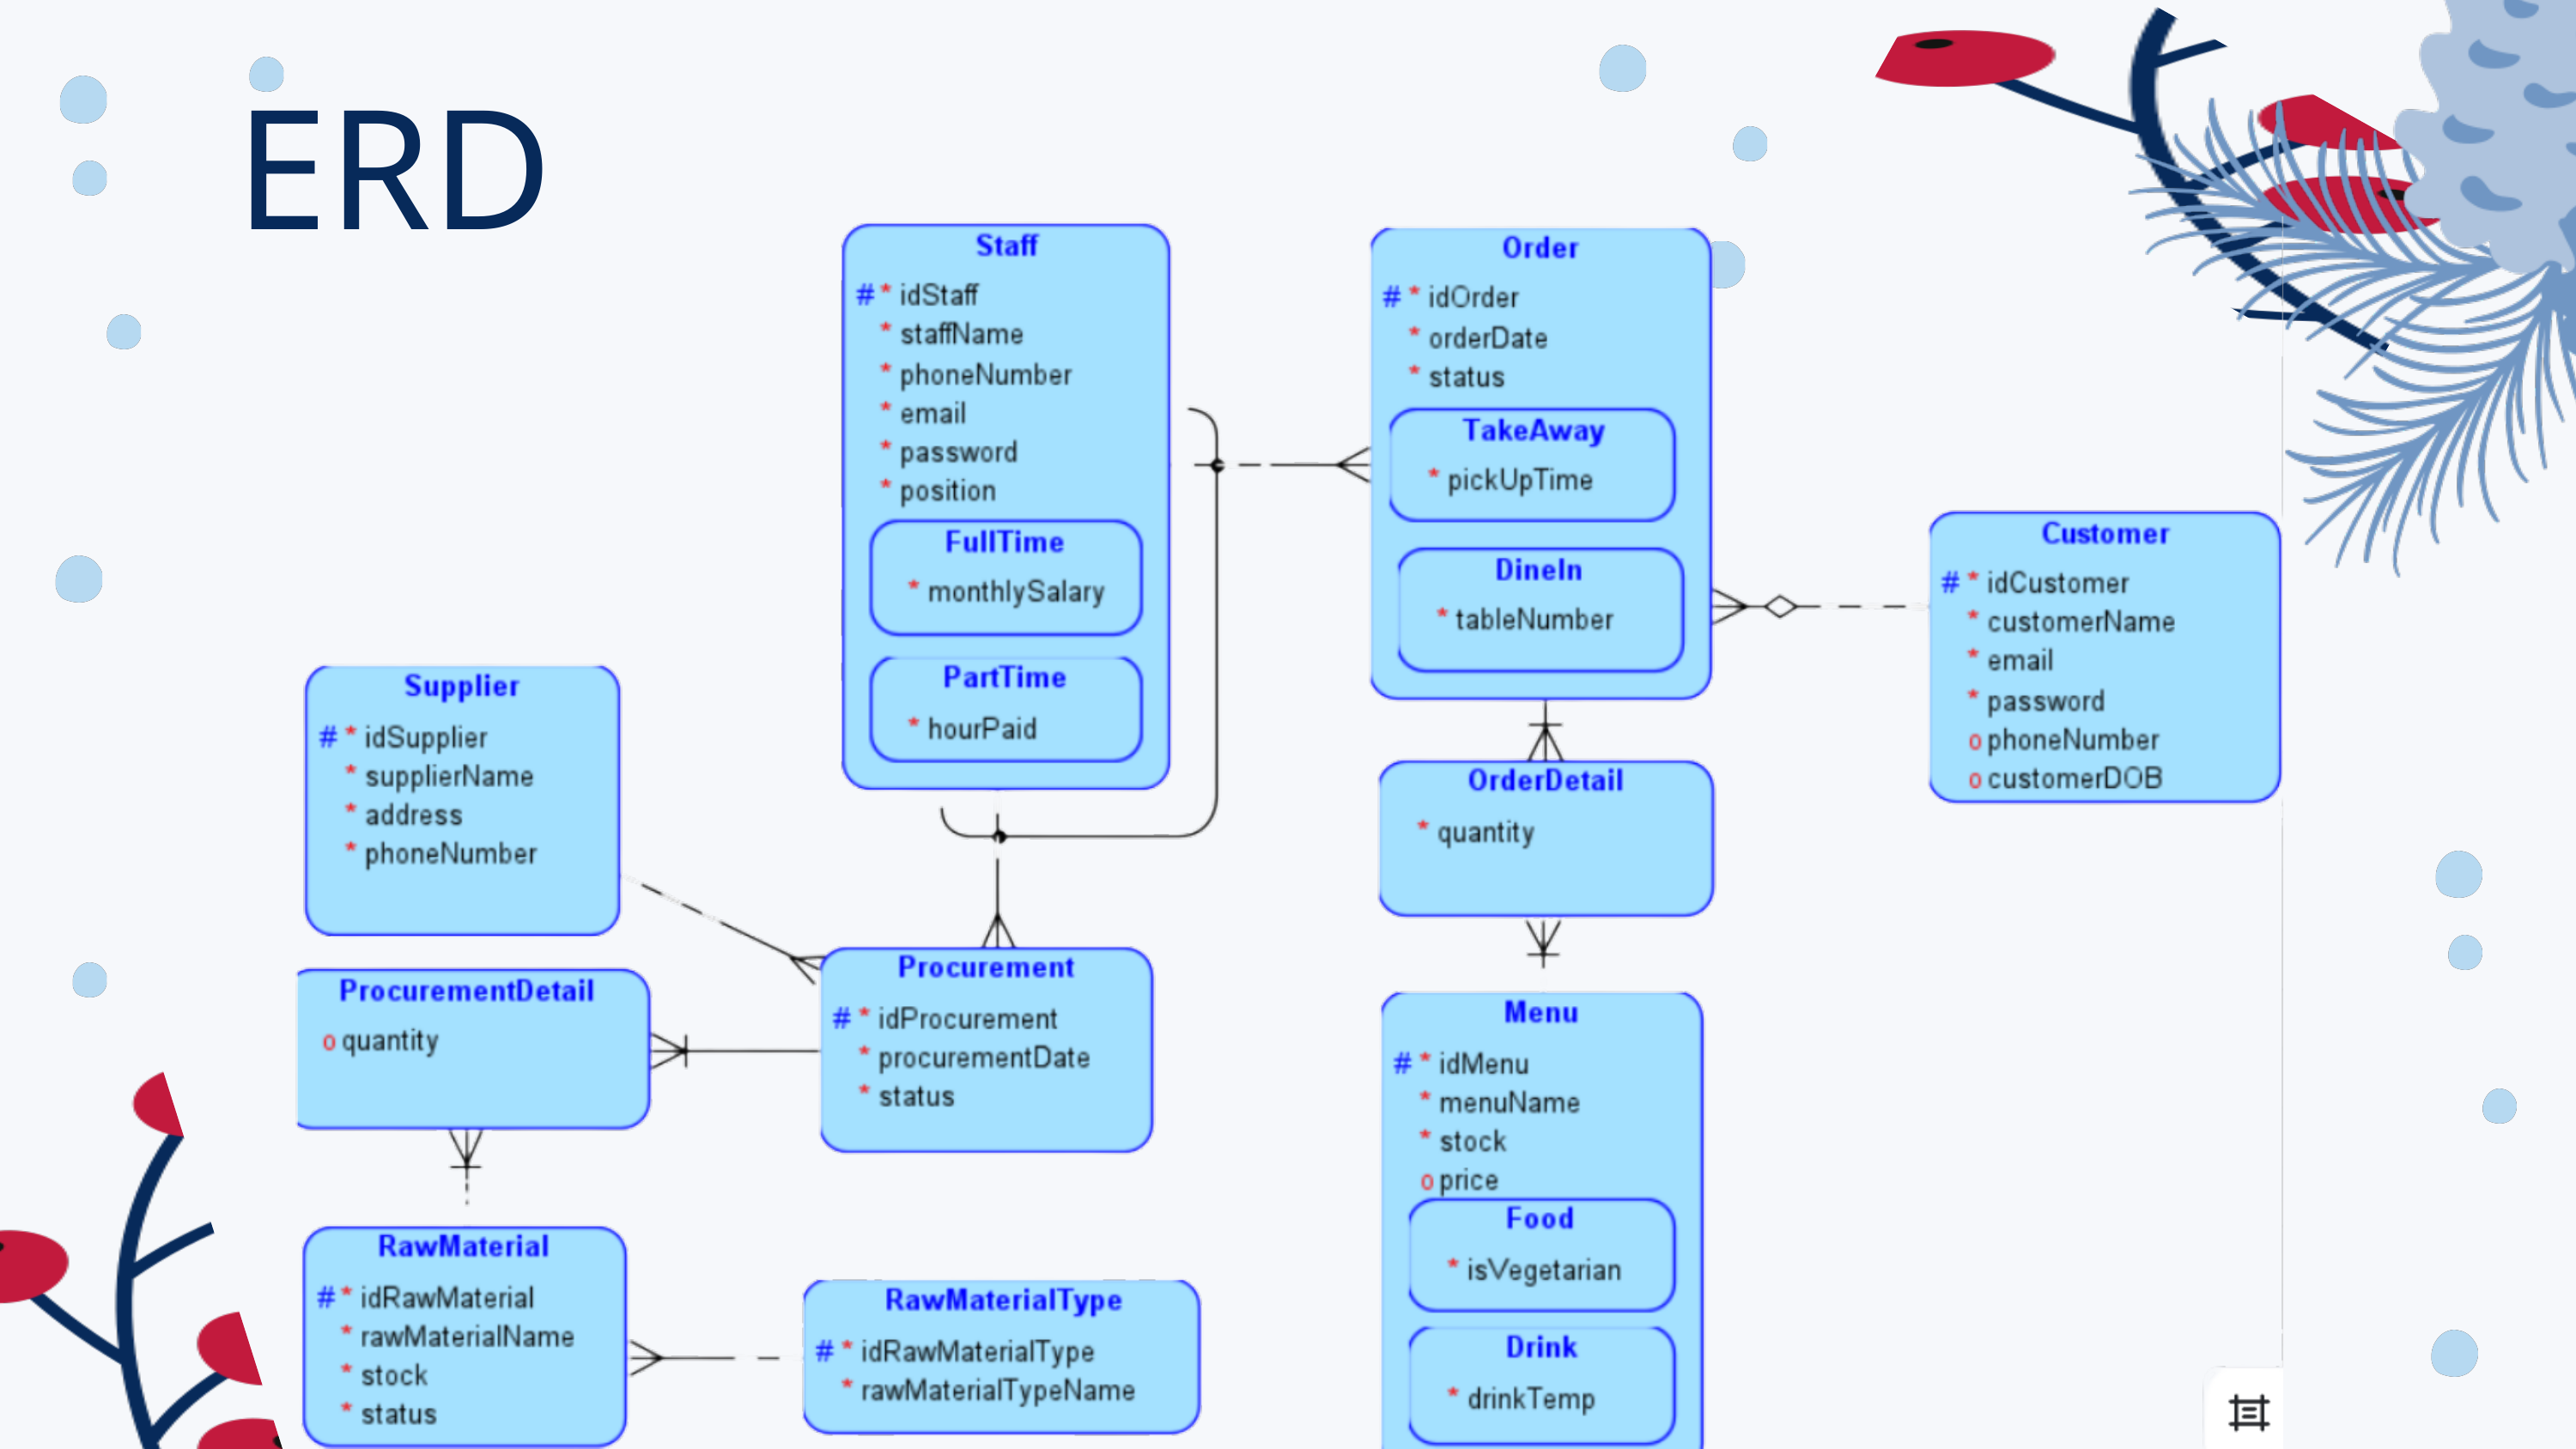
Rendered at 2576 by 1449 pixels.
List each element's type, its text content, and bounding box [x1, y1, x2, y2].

text_box [1861, 0, 2128, 216]
text_box [106, 314, 142, 349]
text_box [2435, 851, 2483, 898]
text_box [2448, 935, 2483, 970]
text_box [1599, 45, 1647, 92]
text_box [55, 555, 103, 603]
text_box [249, 57, 284, 92]
text_box [0, 1066, 283, 1449]
text_box [2128, 0, 2576, 579]
text_box [292, 216, 2284, 1449]
text_box [1733, 126, 1768, 161]
text_box [72, 161, 107, 196]
text_box ERD [144, 106, 644, 264]
text_box [72, 962, 107, 997]
text_box [2482, 1088, 2517, 1124]
text_box [2431, 1330, 2478, 1377]
text_box [59, 76, 107, 124]
